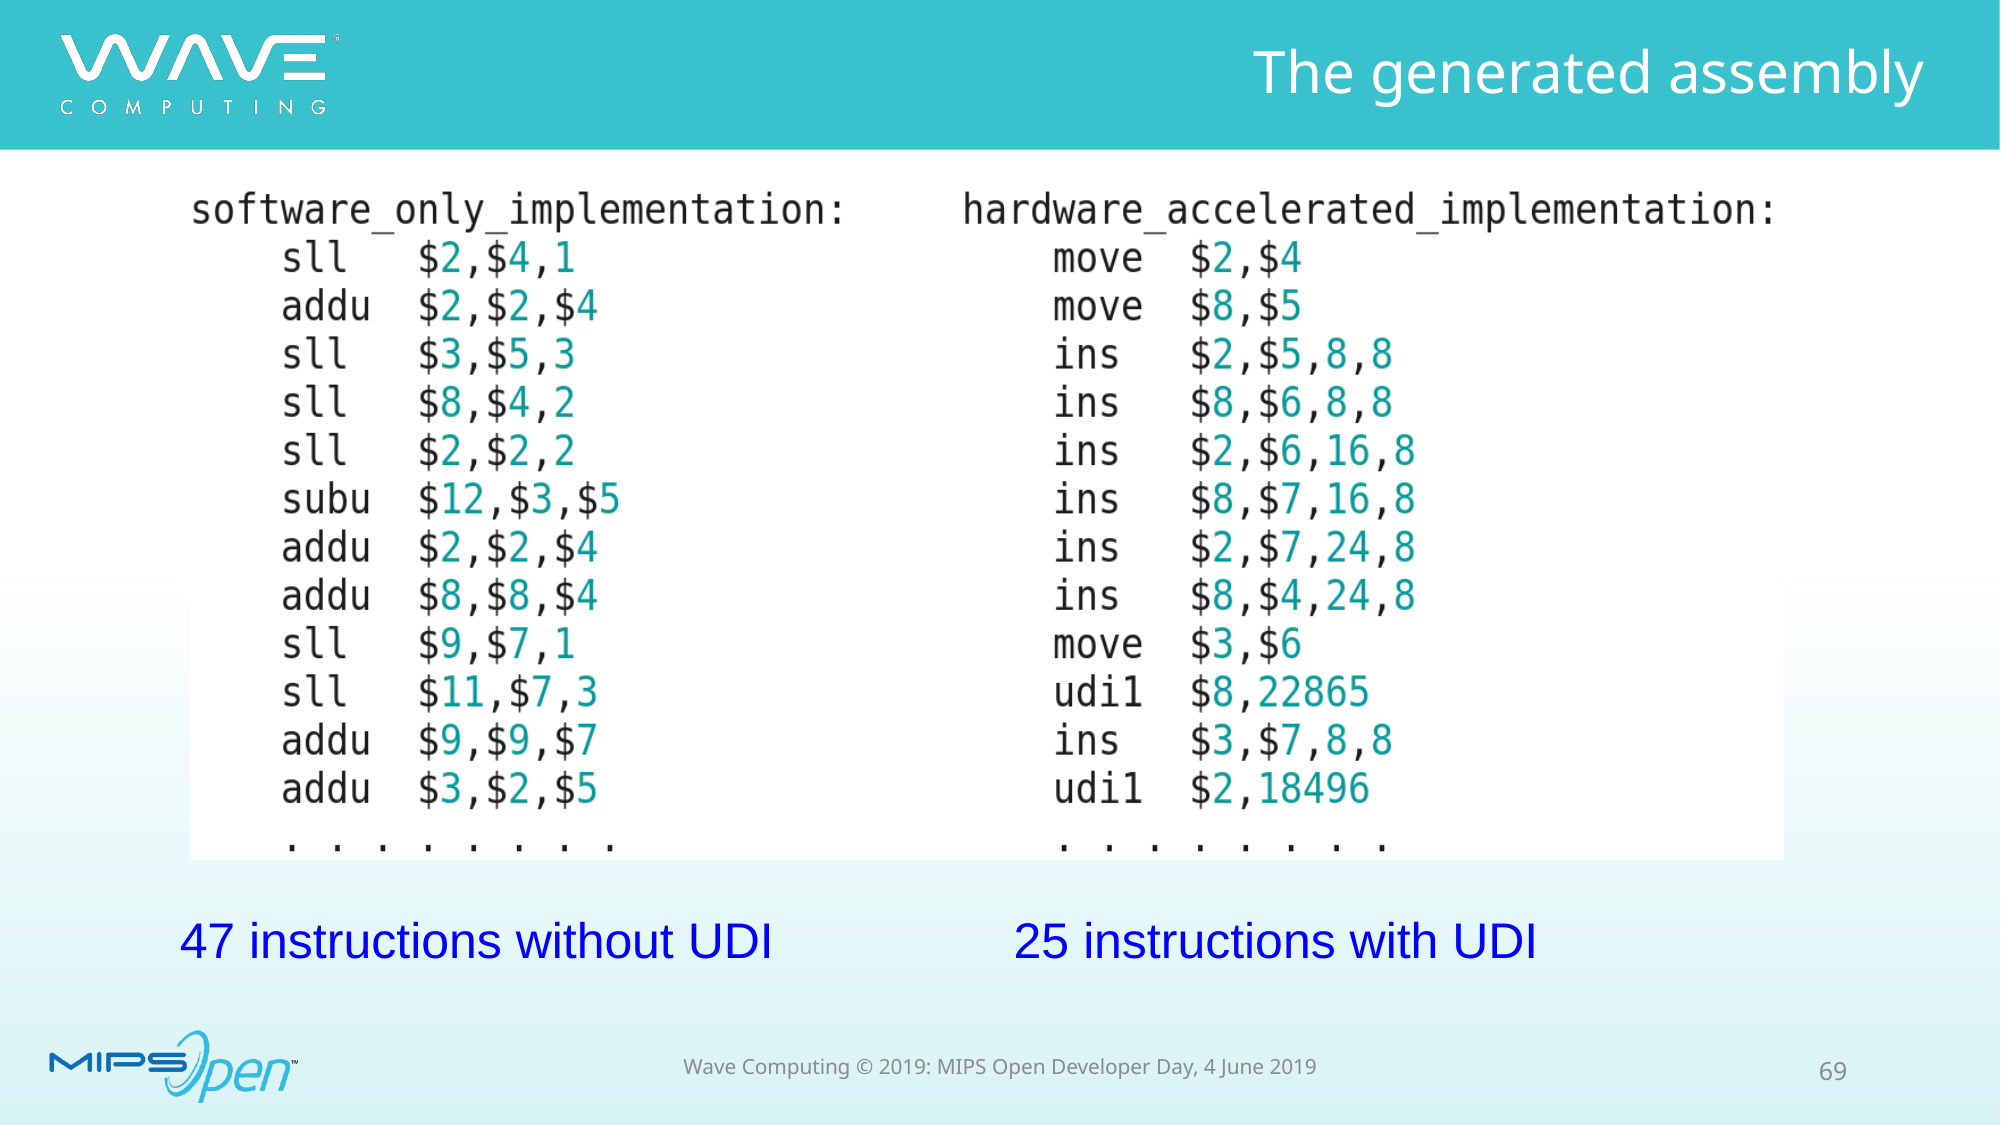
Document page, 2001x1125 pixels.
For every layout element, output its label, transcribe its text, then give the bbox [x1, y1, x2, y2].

text_box 25 instructions with UDI [999, 893, 1783, 990]
text_box 47 instructions without UDI [164, 893, 949, 990]
picture [49, 1030, 298, 1103]
picture [189, 188, 1784, 860]
text_box The generated assembly [489, 0, 1940, 150]
text_box 69 [1412, 1042, 1863, 1103]
picture [60, 34, 342, 115]
